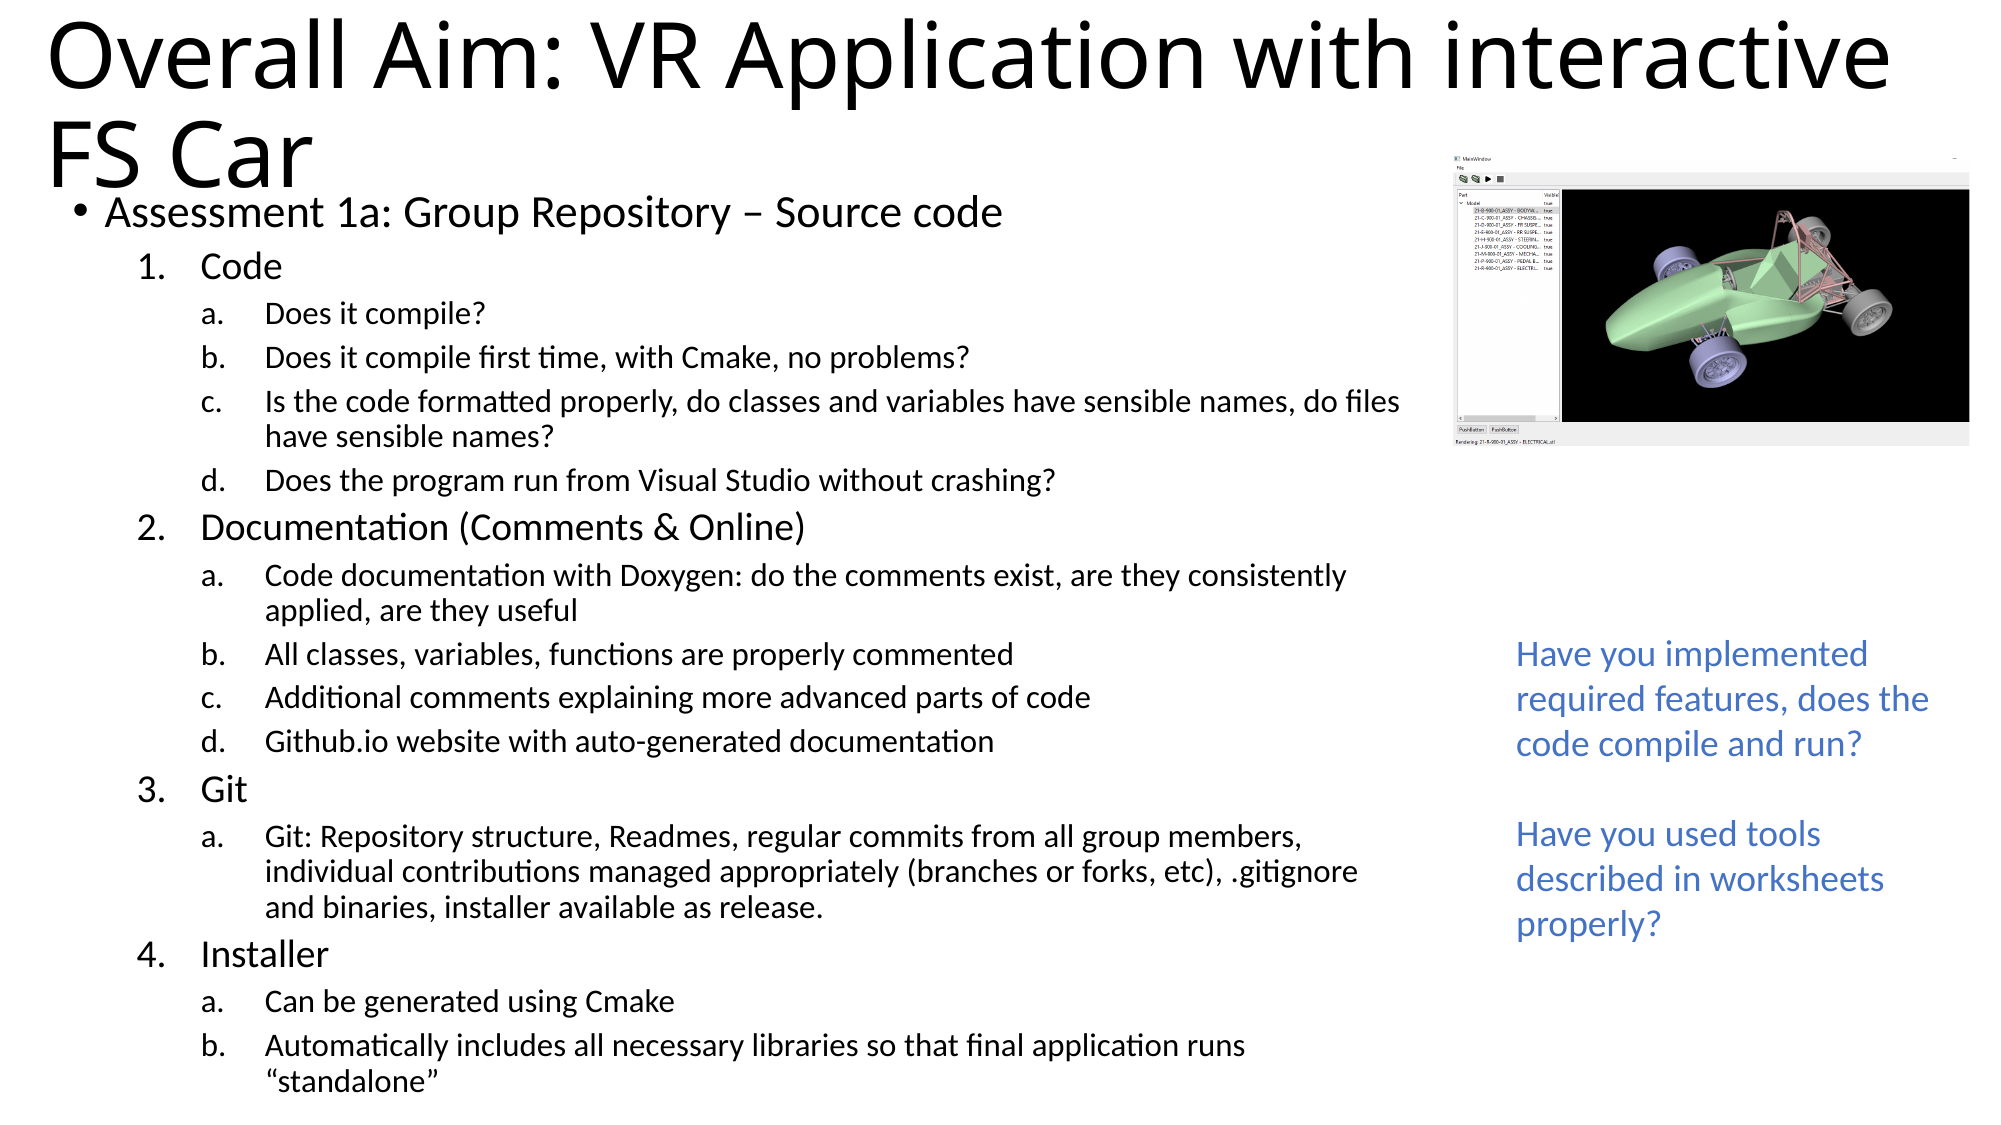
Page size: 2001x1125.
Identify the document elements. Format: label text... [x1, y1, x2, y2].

picture [1446, 152, 1970, 453]
title Overall Aim: VR Application with interactive FS Car [30, 0, 2000, 218]
text_box Have you implemented required features, does the code compile and run? Have you used tools described in worksheets properly? [1501, 621, 1970, 952]
list Assessment 1a: Group Repository – Source code Code Does it compile? Does it compile first time, with Cmake, no problems? Is the code formatted properly, do classes and variables have sensible names, do files have sensible names? Does the program run from Visual Studio without crashing? Documentation (Comments & Online) Code documentation with Doxygen: do the comments exist, are they consistently applied, are they useful All classes, variables, functions are properly commented Additional comments explaining more advanced parts of code Github.io website with auto-generated documentation Git Git: Repository structure, Readmes, regular commits from all group members, individual contributions managed appropriately (branches or forks, etc), .gitignore and binaries, installer available as release. Installer Can be generated using Cmake Automatically includes all necessary libraries so that final application runs “standalone” [57, 180, 1426, 1115]
